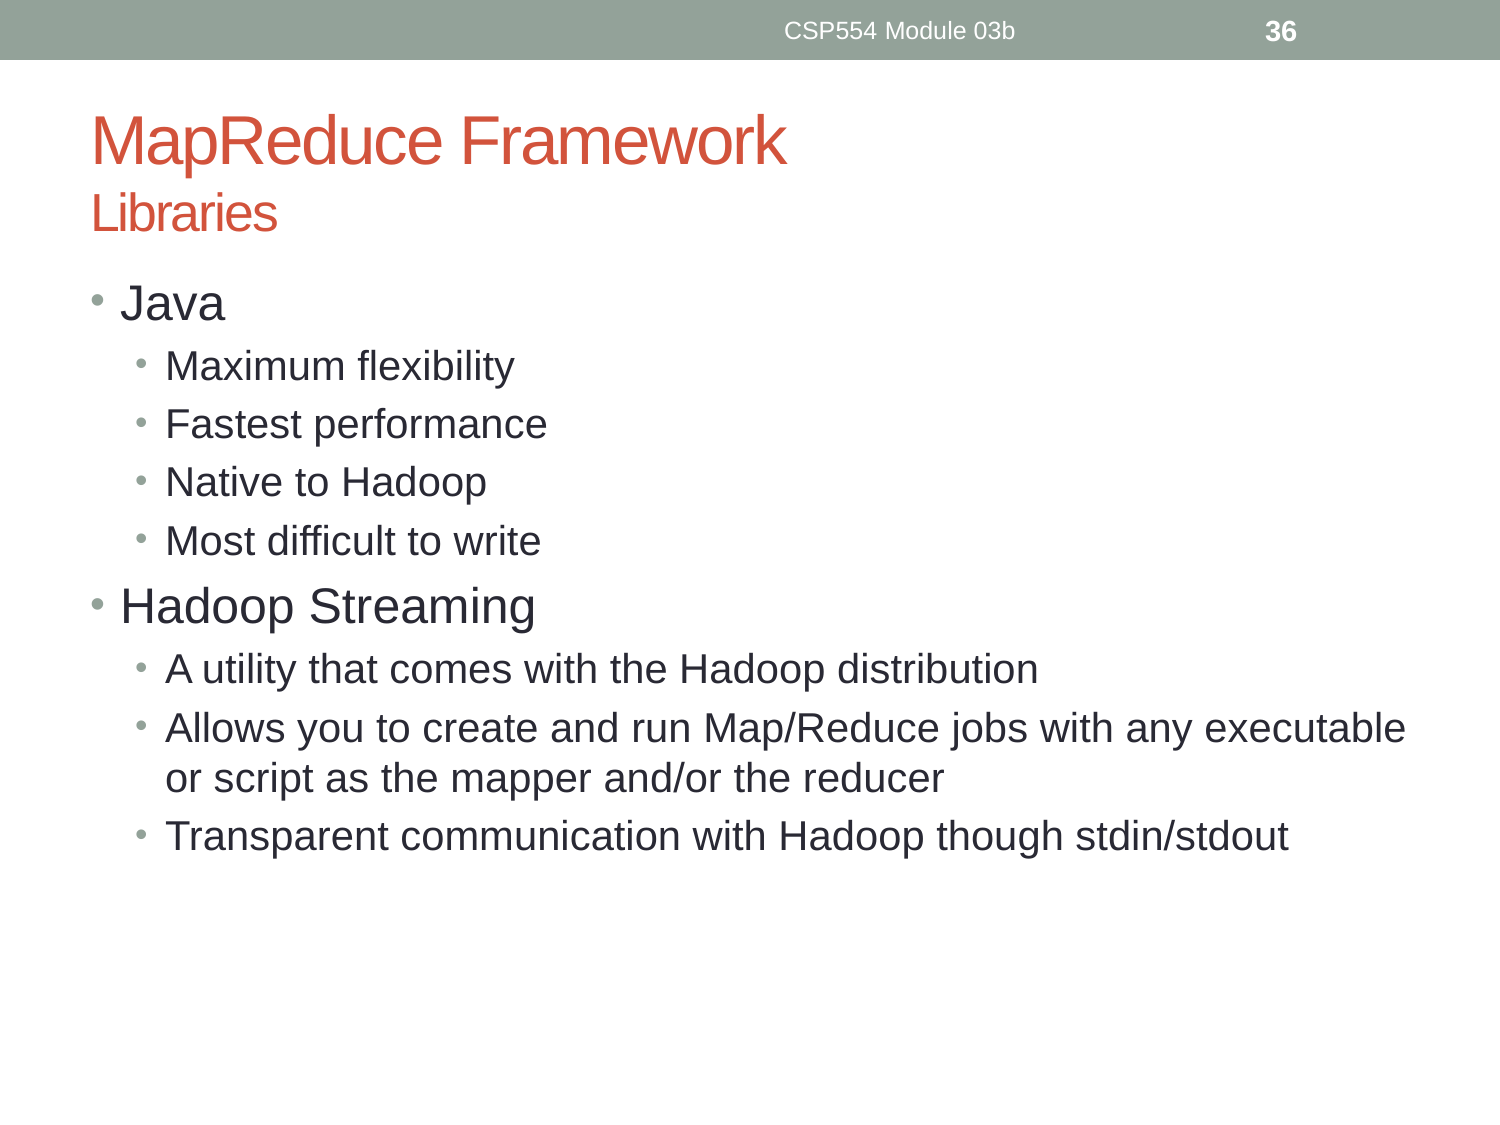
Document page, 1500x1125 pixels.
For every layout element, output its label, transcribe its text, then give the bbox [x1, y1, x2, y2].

title MapReduce Framework Libraries [75, 87, 1425, 250]
slide_number 36 [1250, 3, 1425, 57]
footer CSP554 Module 03b [562, 3, 1238, 57]
list Java Maximum flexibility Fastest performance Native to Hadoop Most difficult to write Hadoop Streaming A utility that comes with the Hadoop distribution Allows you to create and run Map/Reduce jobs with any executable or script as the mapper and/or the reducer Transparent communication with Hadoop though stdin/stdout [75, 262, 1425, 1063]
